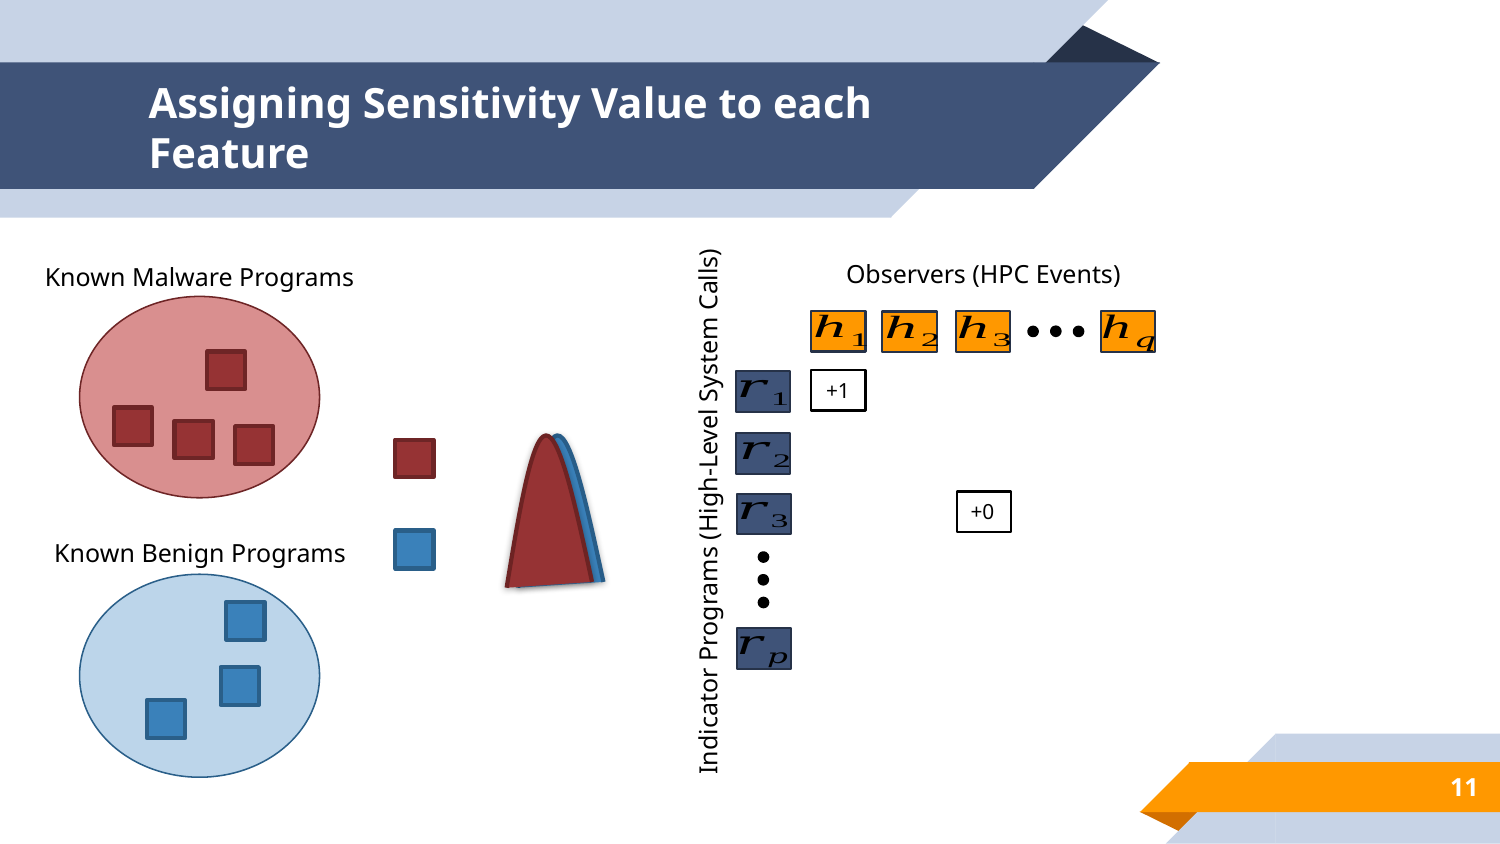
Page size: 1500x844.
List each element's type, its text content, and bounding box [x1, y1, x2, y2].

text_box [811, 309, 868, 352]
text_box [809, 368, 868, 413]
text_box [1100, 308, 1156, 353]
text_box [393, 438, 436, 479]
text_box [735, 625, 792, 670]
text_box Known Benign Programs [39, 530, 362, 576]
text_box [172, 419, 215, 460]
text_box [955, 489, 1013, 534]
slide_number 11 [1249, 760, 1494, 813]
text_box [224, 600, 267, 642]
text_box [112, 405, 154, 447]
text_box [736, 491, 792, 535]
text_box [219, 665, 261, 707]
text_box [955, 310, 1012, 353]
title Assigning Sensitivity Value to each Feature [133, 64, 997, 190]
text_box [145, 698, 187, 740]
text_box Known Malware Programs [30, 254, 370, 300]
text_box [736, 368, 791, 412]
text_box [736, 575, 791, 584]
text_box +0 [955, 491, 1010, 532]
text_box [882, 310, 939, 353]
text_box [77, 300, 322, 500]
text_box [504, 433, 595, 589]
text_box Indicator Programs (High-Level System Calls) [684, 233, 730, 790]
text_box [736, 430, 794, 474]
text_box Observers (HPC Events) [857, 251, 1111, 313]
text_box [554, 433, 606, 583]
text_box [1029, 327, 1083, 336]
text_box [205, 349, 247, 391]
text_box [77, 576, 322, 780]
text_box [233, 424, 275, 466]
text_box +1 [811, 369, 866, 410]
text_box [393, 528, 436, 571]
